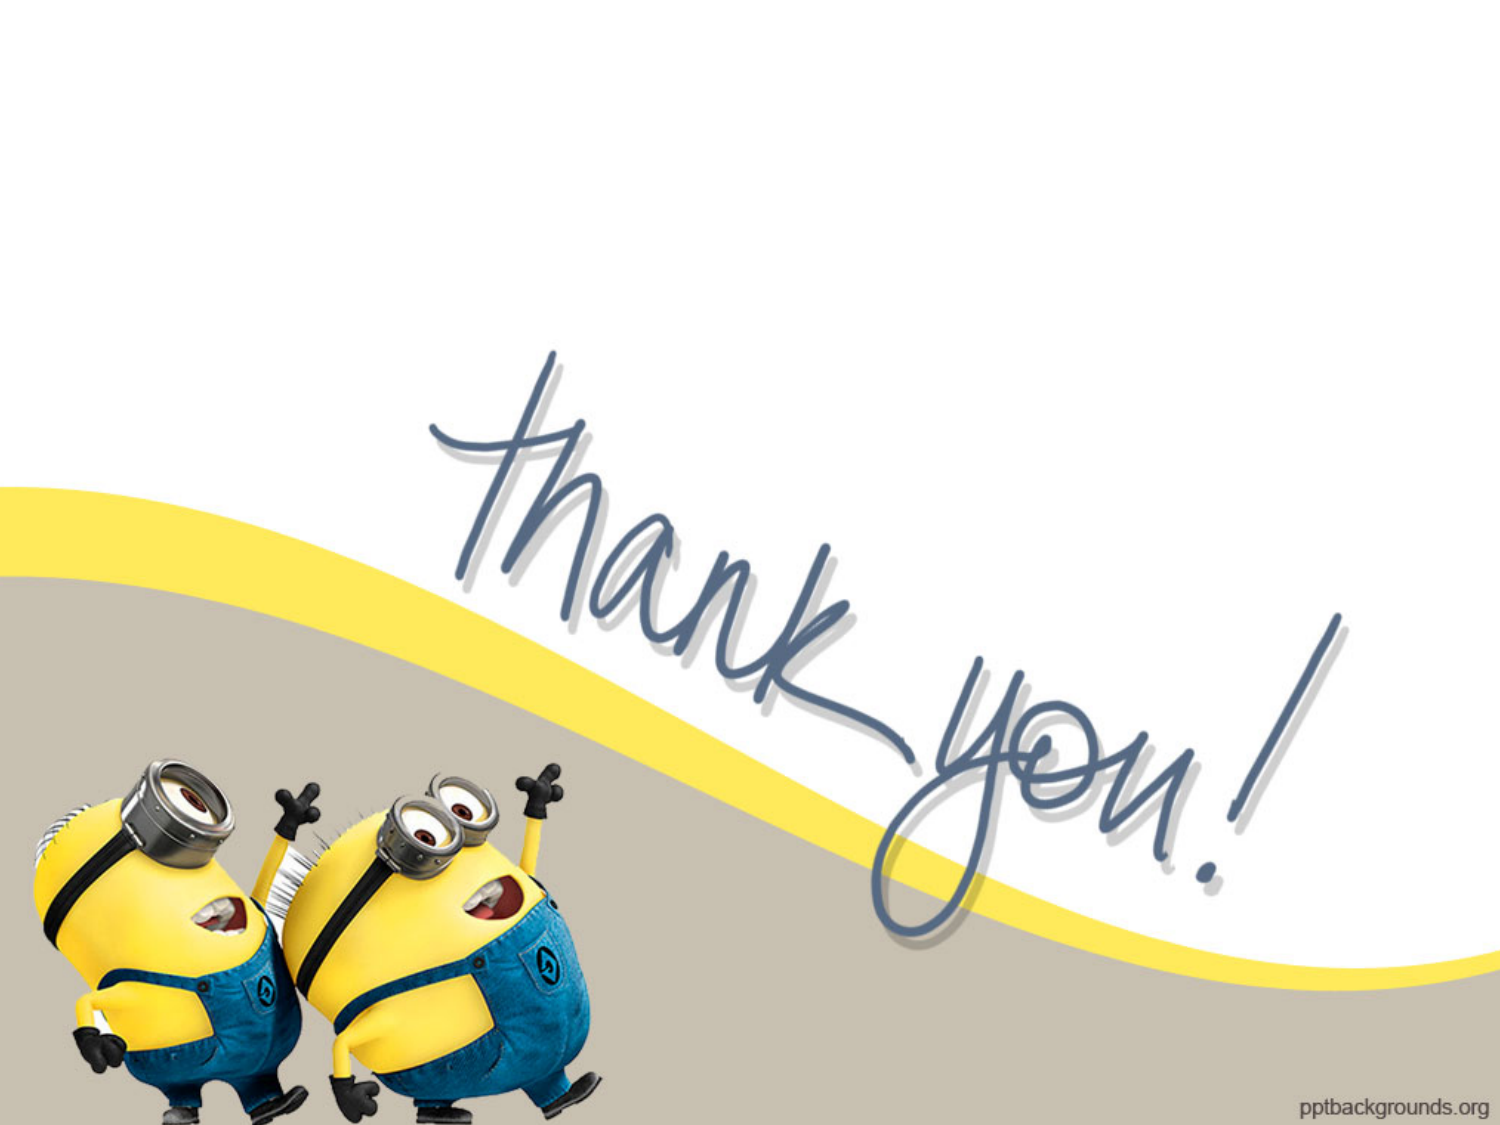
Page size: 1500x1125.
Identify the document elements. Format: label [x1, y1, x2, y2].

list [0, 0, 1500, 1125]
